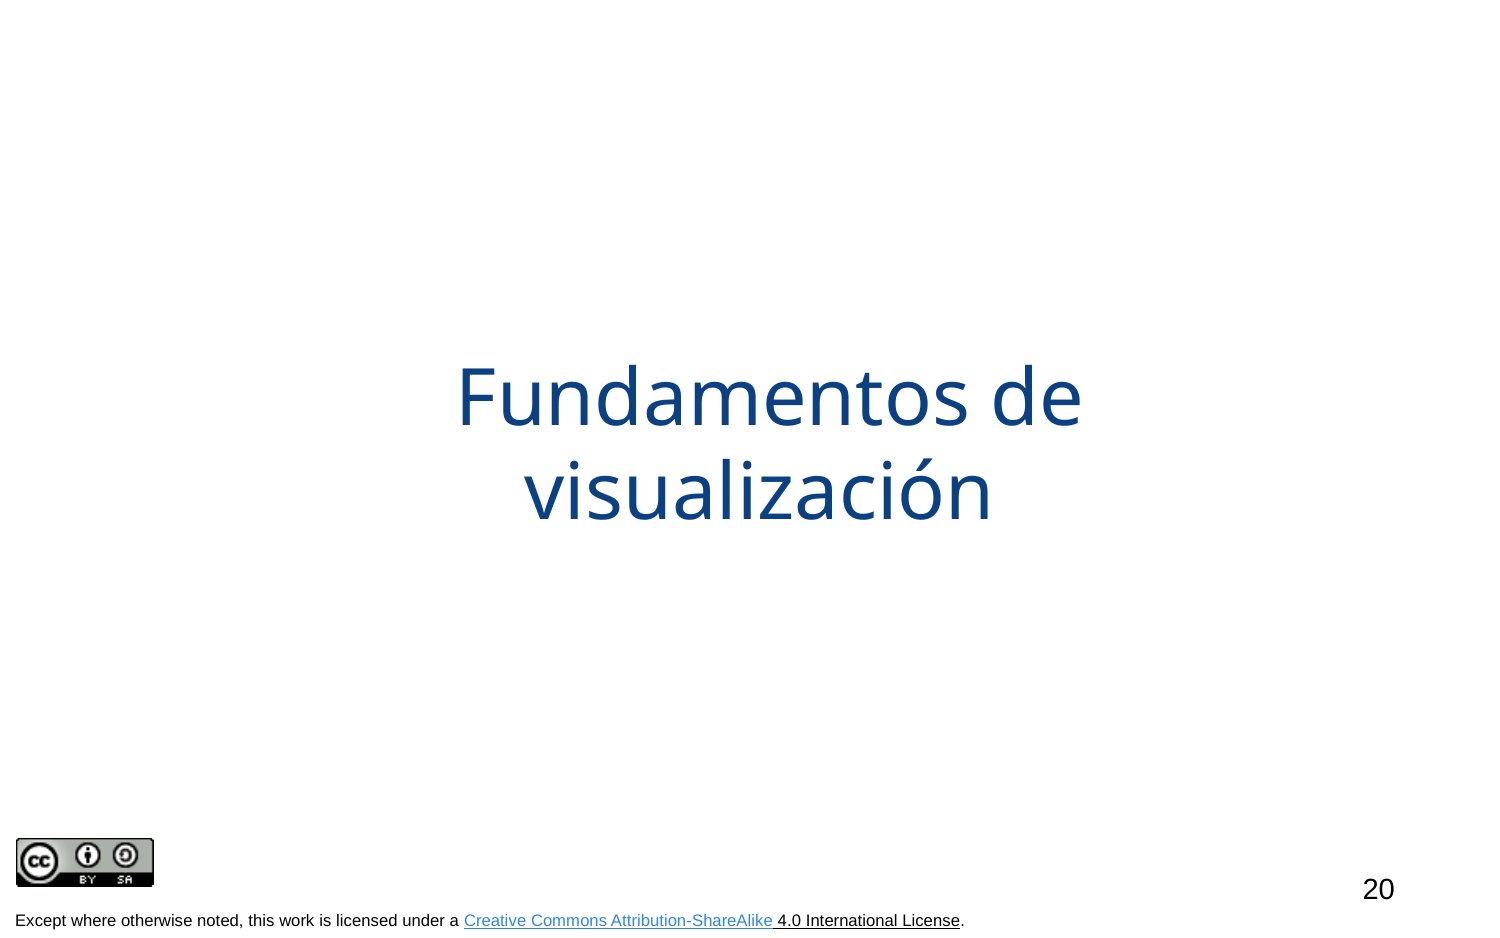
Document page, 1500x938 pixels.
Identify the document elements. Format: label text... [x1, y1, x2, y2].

slide_number 20 [1347, 862, 1416, 913]
title Fundamentos de visualización [329, 193, 1211, 551]
picture [16, 838, 154, 887]
